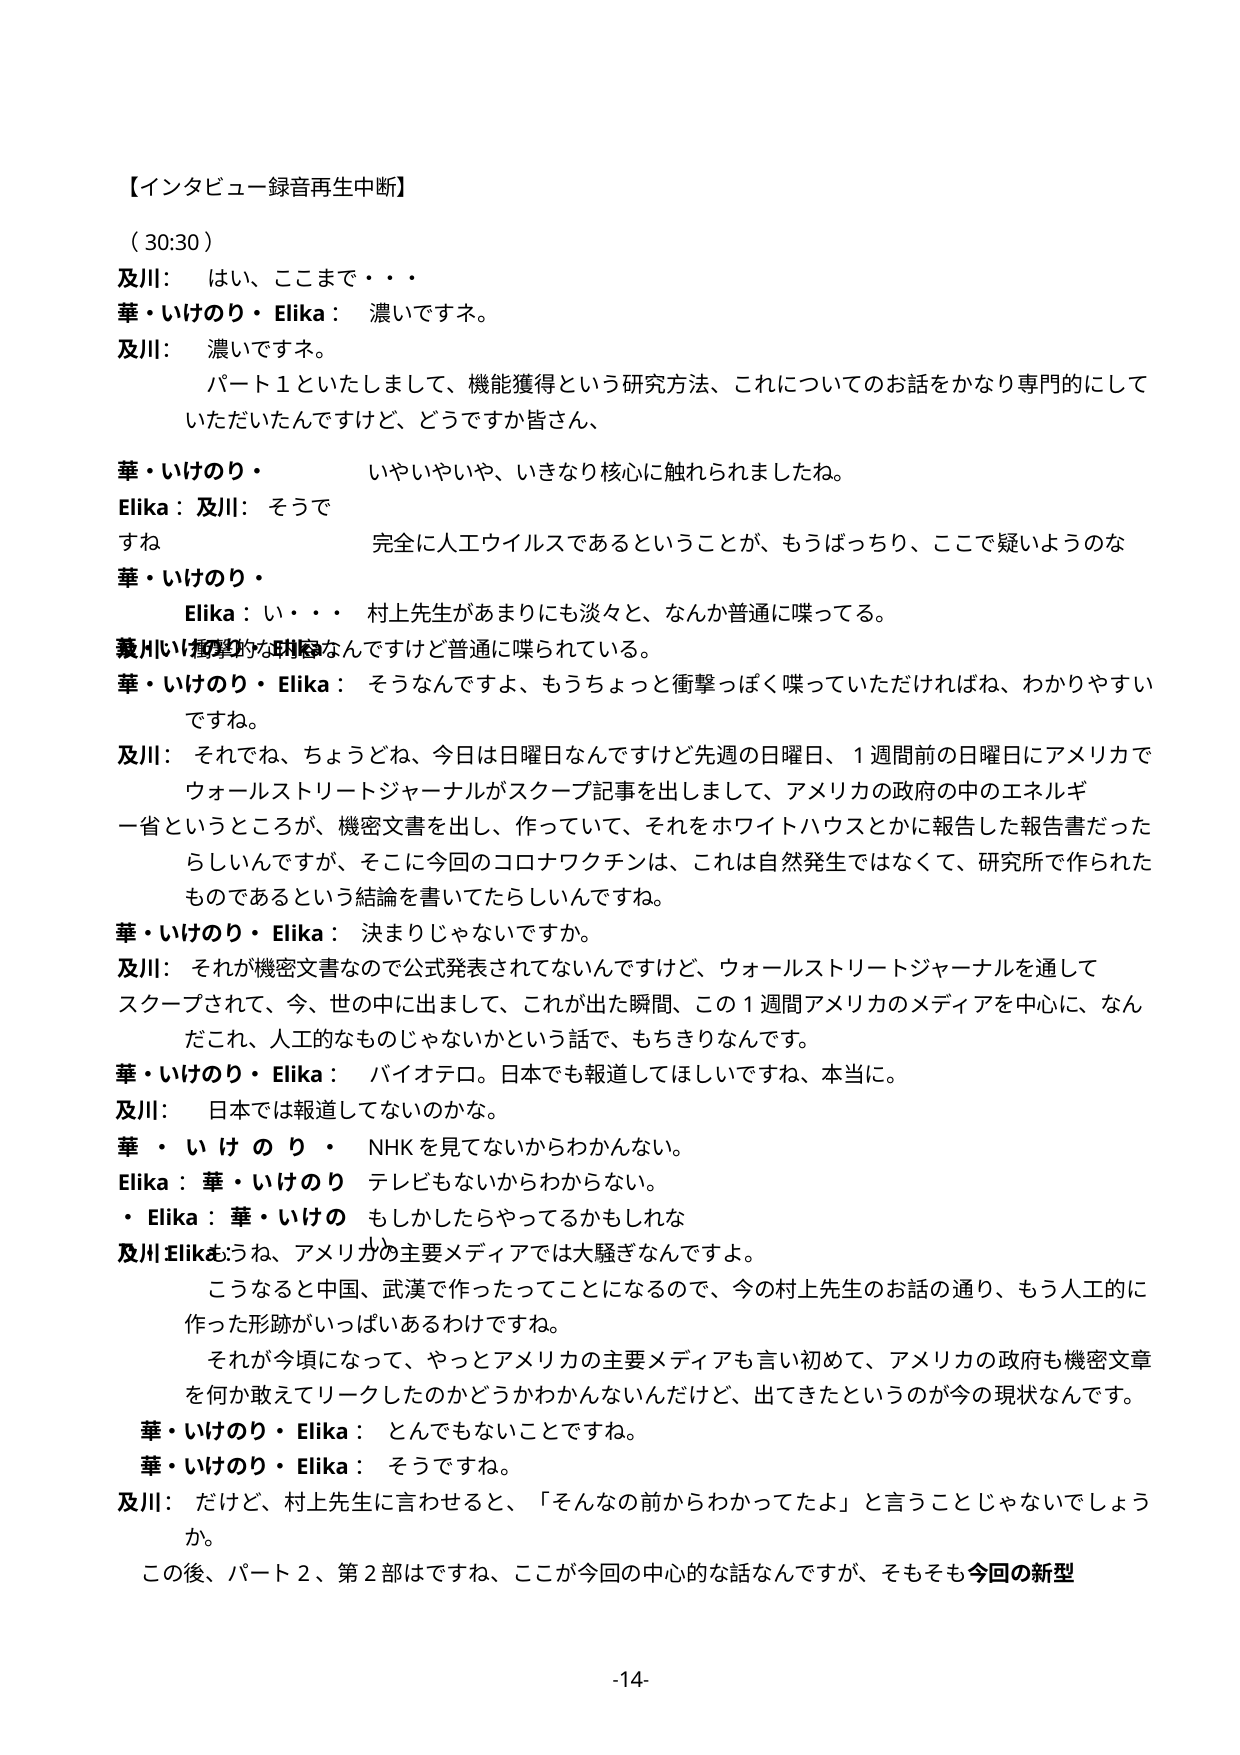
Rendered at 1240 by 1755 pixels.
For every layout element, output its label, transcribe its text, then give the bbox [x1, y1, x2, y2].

text_box NHKを見てないからわかんない。テレビもないからわからない。 もしかしたらやってるかもしれない。 [365, 1121, 744, 1228]
text_box 華・いけのり・Elika：及川： そうですね 華・いけのり・Elika：い・・・ 華・いけのり・Elika： [115, 446, 352, 624]
text_box 【インタビュー録音再生中断】 （30:30） 及川： はい、ここまで・・・ 華・いけのり・Elika： 濃いですネ。 及川： 濃いですネ。 パート１といたしまして、機能獲得という研究方法、これについてのお話をかなり専門的にしていただいたんですけど、どうですか皆さん、 [115, 171, 1154, 433]
slide_number -14- [610, 1654, 659, 1755]
text_box いやいやいや、いきなり核心に触れられましたね。 [365, 456, 876, 485]
text_box 村上先生があまりにも淡々と、なんか普通に喋ってる。 [365, 598, 920, 624]
text_box 完全に人工ウイルスであるということが、もうばっちり、ここで疑いようのな [370, 527, 1154, 556]
text_box 及川： 衝撃的な内容なんですけど普通に喋られている。 華・いけのり・Elika： そうなんですよ、もうちょっと衝撃っぽく喋っていただければね、わかりやすいですね。 及川： それでね、ちょうどね、今日は日曜日なんですけど先週の日曜日、1週間前の日曜日にアメリカでウォールストリートジャーナルがスクープ記事を出しまして、アメリカの政府の中のエネルギ ー省というところが、機密文書を出し、作っていて、それをホワイトハウスとかに報告した報告書だったらしいんですが、そこに今回のコロナワクチンは、これは自然発生ではなくて、研究所で作られたものであるという結論を書いてたらしいんですね。 華・いけのり・Elika： 決まりじゃないですか。 及川： それが機密文書なので公式発表されてないんですけど、ウォールストリートジャーナルを通して スクープされて、今、世の中に出まして、これが出た瞬間、この1週間アメリカのメディアを中心に、なんだこれ、人工的なものじゃないかという話で、もちきりなんです。 華・いけのり・Elika： バイオテロ。日本でも報道してほしいですね、本当に。 及川： 日本では報道してないのかな。 [115, 624, 1154, 1123]
text_box 及川： もうね、アメリカの主要メディアでは大騒ぎなんですよ。 こうなると中国、武漢で作ったってことになるので、今の村上先生のお話の通り、もう人工的に作った形跡がいっぱいあるわけですね。 それが今頃になって、やっとアメリカの主要メディアも言い初めて、アメリカの政府も機密文章を何か敢えてリークしたのかどうかわかんないんだけど、出てきたというのが今の現状なんです。 華・いけのり・Elika： とんでもないことですね。 華・いけのり・Elika： そうですね。 及川： だけど、村上先生に言わせると、「そんなの前からわかってたよ」と言うことじゃないでしょうか。 この後、パート2、第2部はですね、ここが今回の中心的な話なんですが、そもそも今回の新型 [115, 1228, 1154, 1586]
text_box 華・いけのり・Elika：華・いけのり・Elika：華・いけのり・Elika： [115, 1121, 348, 1228]
